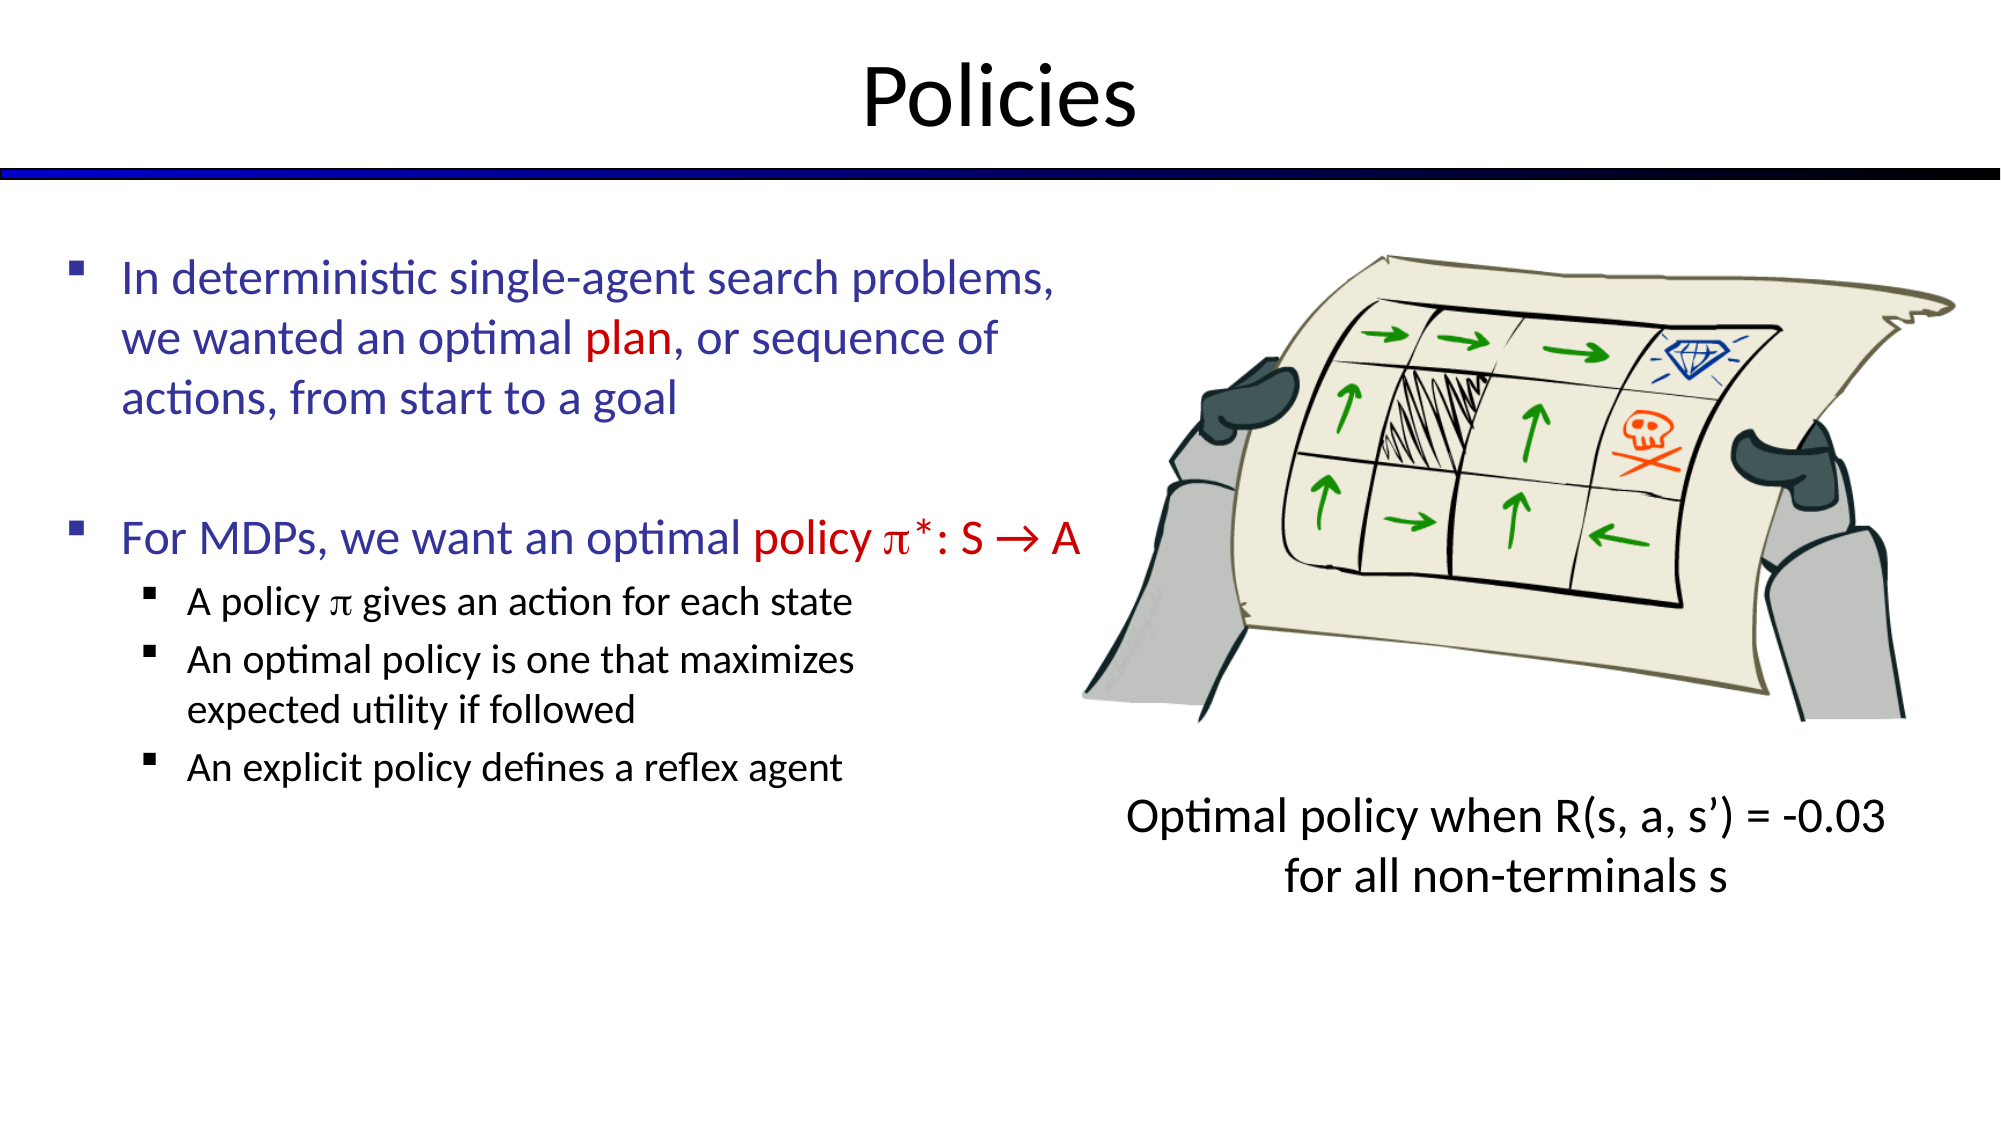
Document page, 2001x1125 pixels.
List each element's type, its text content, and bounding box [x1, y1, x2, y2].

text_box Optimal policy when R(s, a, s’) = -0.03 for all non-terminals s [1101, 774, 1925, 910]
list In deterministic single-agent search problems, we wanted an optimal plan, or sequence of actions, from start to a goal For MDPs, we want an optimal policy *: S → A A policy  gives an action for each state An optimal policy is one that maximizes expected utility if followed An explicit policy defines a reflex agent [49, 237, 1101, 981]
title Policies [0, 0, 2000, 184]
picture [1074, 212, 1963, 752]
